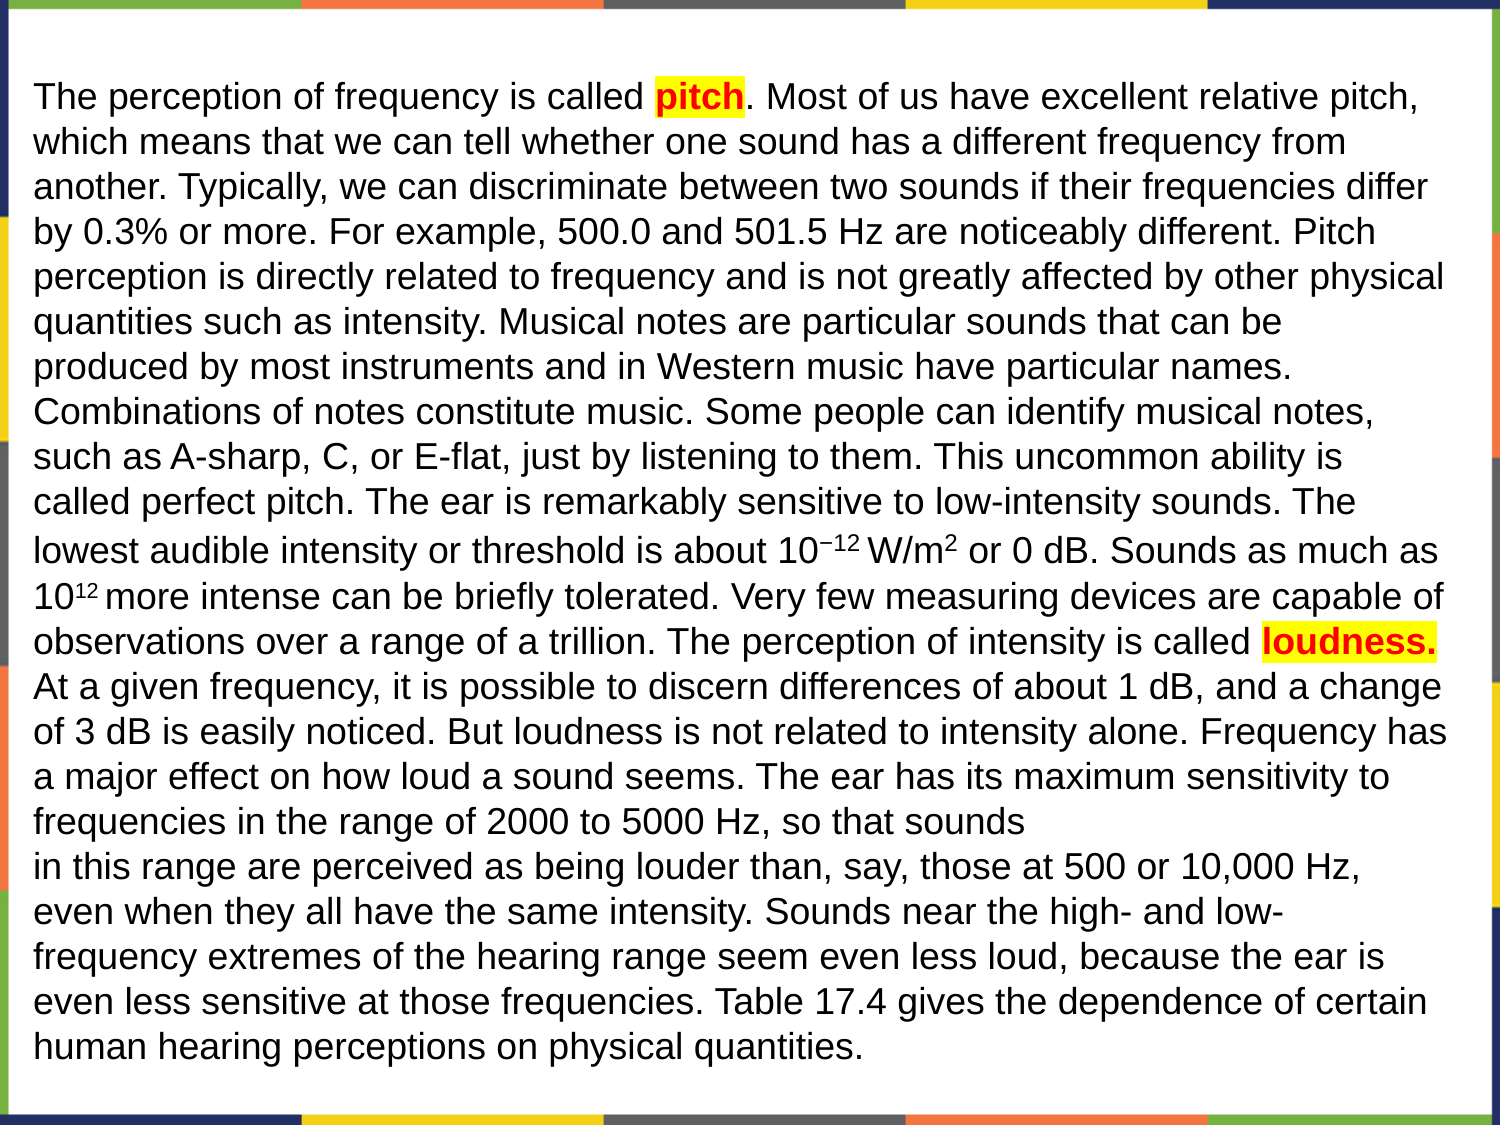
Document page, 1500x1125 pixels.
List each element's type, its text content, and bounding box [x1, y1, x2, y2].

text_box The perception of frequency is called pitch. Most of us have excellent relative pitch, which means that we can tell whether one sound has a different frequency from another. Typically, we can discriminate between two sounds if their frequencies differ by 0.3% or more. For example, 500.0 and 501.5 Hz are noticeably different. Pitch perception is directly related to frequency and is not greatly affected by other physical quantities such as intensity. Musical notes are particular sounds that can be produced by most instruments and in Western music have particular names. Combinations of notes constitute music. Some people can identify musical notes, such as A-sharp, C, or E-flat, just by listening to them. This uncommon ability is called perfect pitch. The ear is remarkably sensitive to low-intensity sounds. The lowest audible intensity or threshold is about 10−12 W/m2 or 0 dB. Sounds as much as 1012 more intense can be briefly tolerated. Very few measuring devices are capable of observations over a range of a trillion. The perception of intensity is called loudness. At a given frequency, it is possible to discern differences of about 1 dB, and a change of 3 dB is easily noticed. But loudness is not related to intensity alone. Frequency has a major effect on how loud a sound seems. The ear has its maximum sensitivity to frequencies in the range of 2000 to 5000 Hz, so that sounds in this range are perceived as being louder than, say, those at 500 or 10,000 Hz, even when they all have the same intensity. Sounds near the high- and low-frequency extremes of the hearing range seem even less loud, because the ear is even less sensitive at those frequencies. Table 17.4 gives the dependence of certain human hearing perceptions on physical quantities. [18, 64, 1463, 1075]
picture [0, 0, 1500, 1125]
